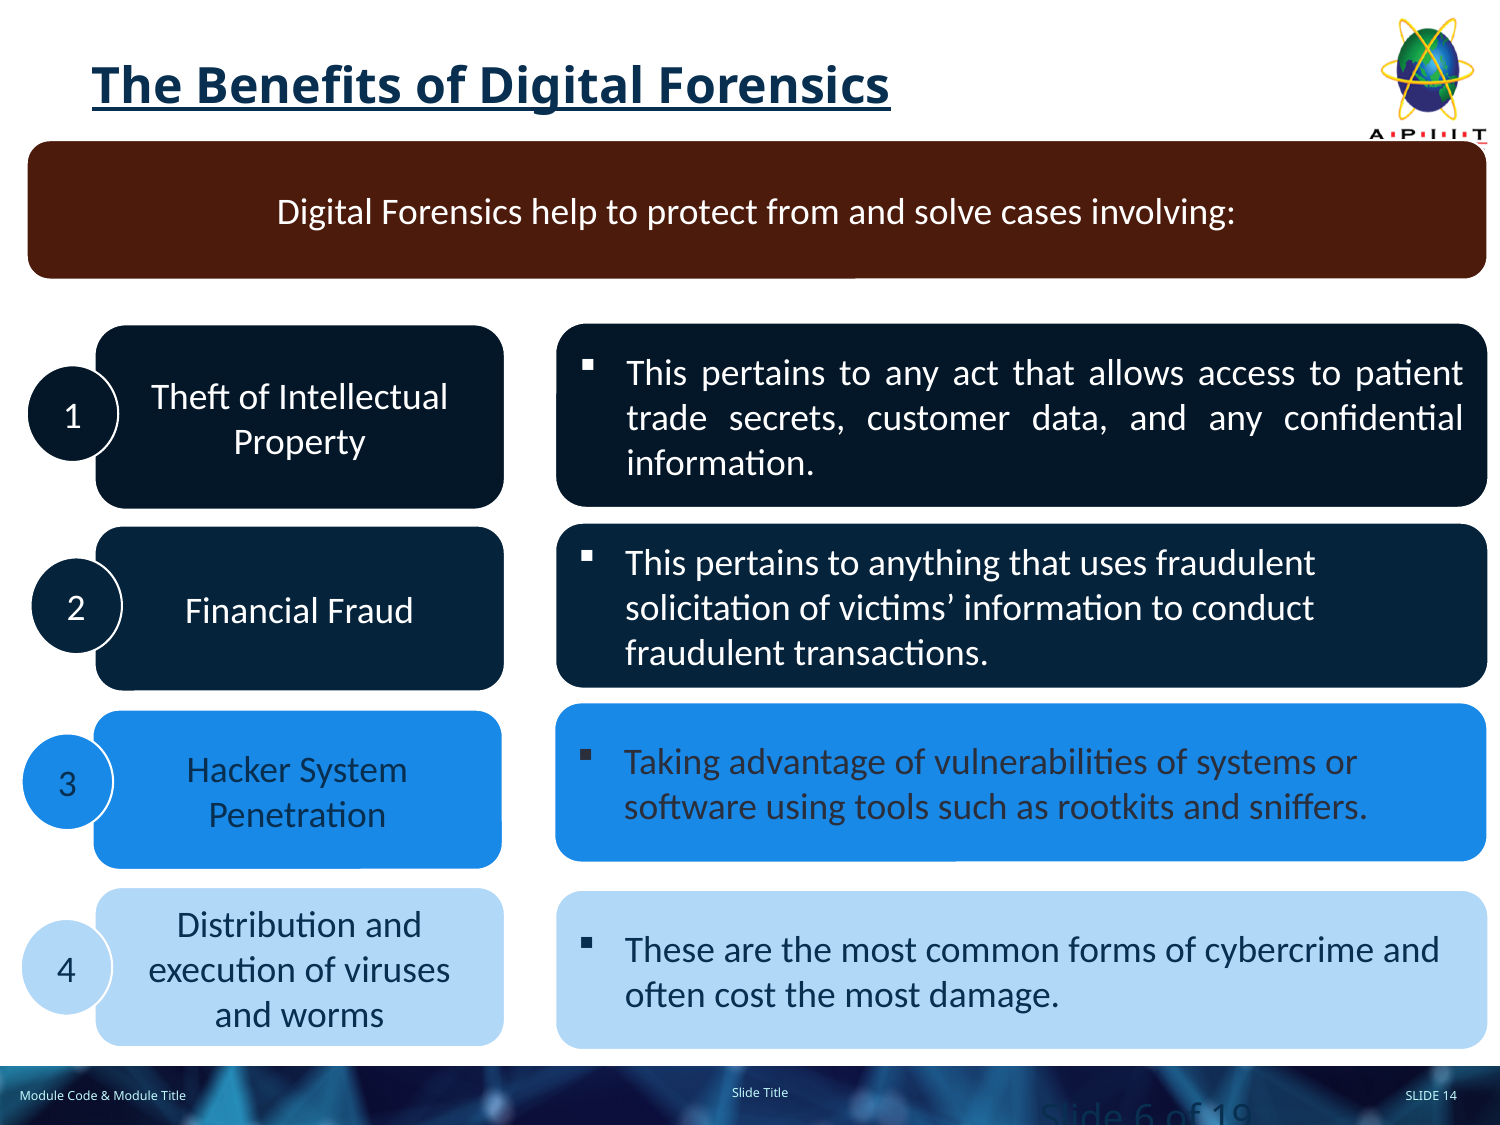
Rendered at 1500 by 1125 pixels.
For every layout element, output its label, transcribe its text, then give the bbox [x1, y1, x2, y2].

text_box Hacker System Penetration [92, 709, 503, 870]
text_box Financial Fraud [94, 525, 505, 692]
footer Slide 6 of 19 [1025, 1086, 1500, 1125]
text_box Theft of Intellectual Property [94, 324, 505, 510]
picture [0, 1066, 1500, 1125]
title The Benefits of Digital Forensics [76, 19, 1232, 140]
text_box This pertains to any act that allows access to patient trade secrets, customer data, and any confidential information. [555, 322, 1489, 508]
text_box 2 [30, 557, 122, 655]
text_box These are the most common forms of cybercrime and often cost the most damage. [555, 889, 1489, 1051]
text_box Taking advantage of vulnerabilities of systems or software using tools such as rootkits and sniffers. [554, 702, 1488, 863]
text_box 4 [20, 918, 113, 1016]
text_box Digital Forensics help to protect from and solve cases involving: [26, 140, 1488, 280]
text_box 1 [26, 365, 119, 462]
text_box This pertains to anything that uses fraudulent solicitation of victims’ information to conduct fraudulent transactions. [555, 522, 1489, 689]
text_box Distribution and execution of viruses and worms [94, 887, 505, 1048]
text_box 3 [21, 733, 114, 831]
picture [1353, 0, 1500, 182]
